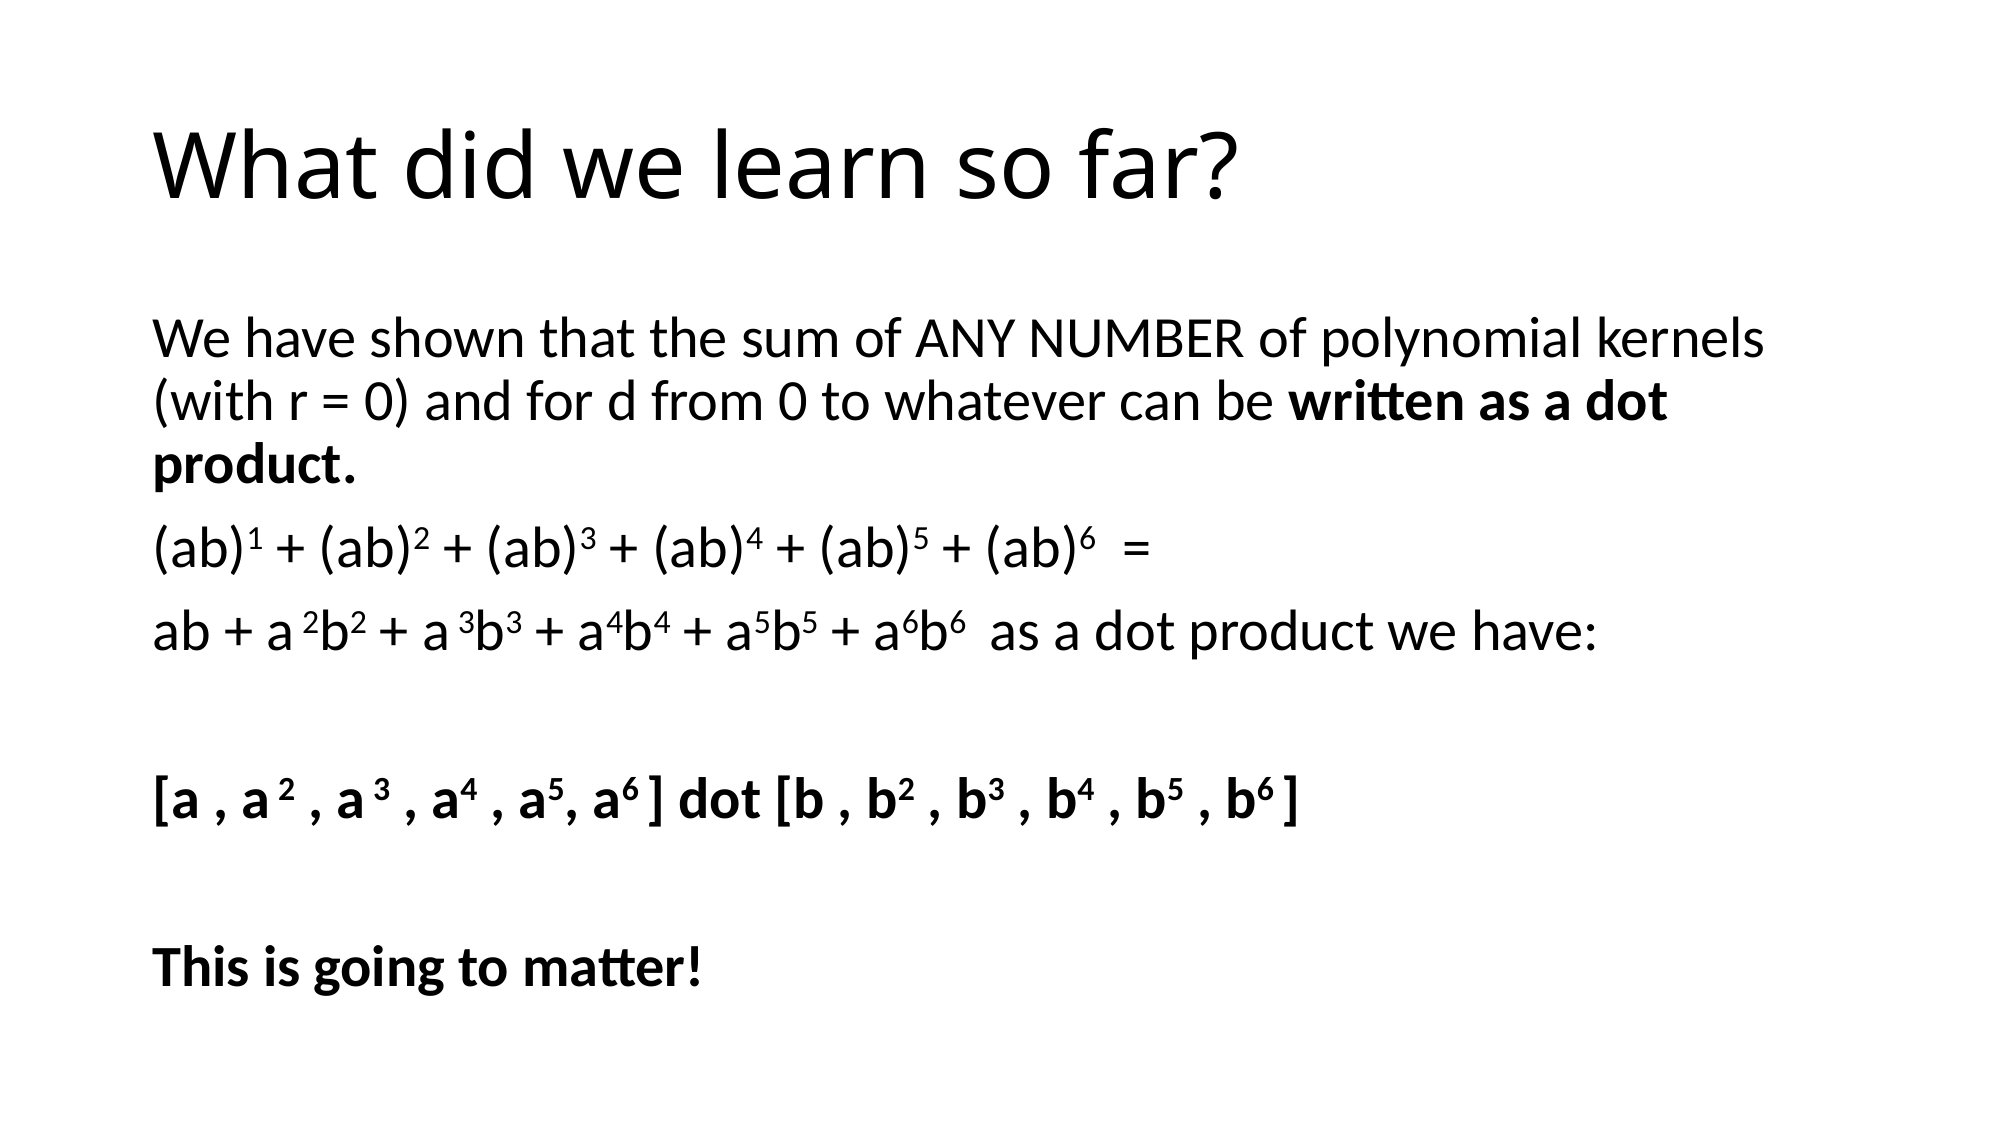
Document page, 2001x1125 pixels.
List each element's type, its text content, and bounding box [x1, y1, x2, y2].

title What did we learn so far? [137, 59, 1863, 278]
list We have shown that the sum of ANY NUMBER of polynomial kernels (with r = 0) and for d from 0 to whatever can be written as a dot product. (ab)1 + (ab)2 + (ab)3 + (ab)4 + (ab)5 + (ab)6 = ab + a 2b2 + a 3b3 + a4b4 + a5b5 + a6b6 as a dot product we have: [a , a 2 , a 3 , a4 , a5, a6 ] dot [b , b2 , b3 , b4 , b5 , b6 ] This is going to matter! [137, 299, 1863, 1014]
